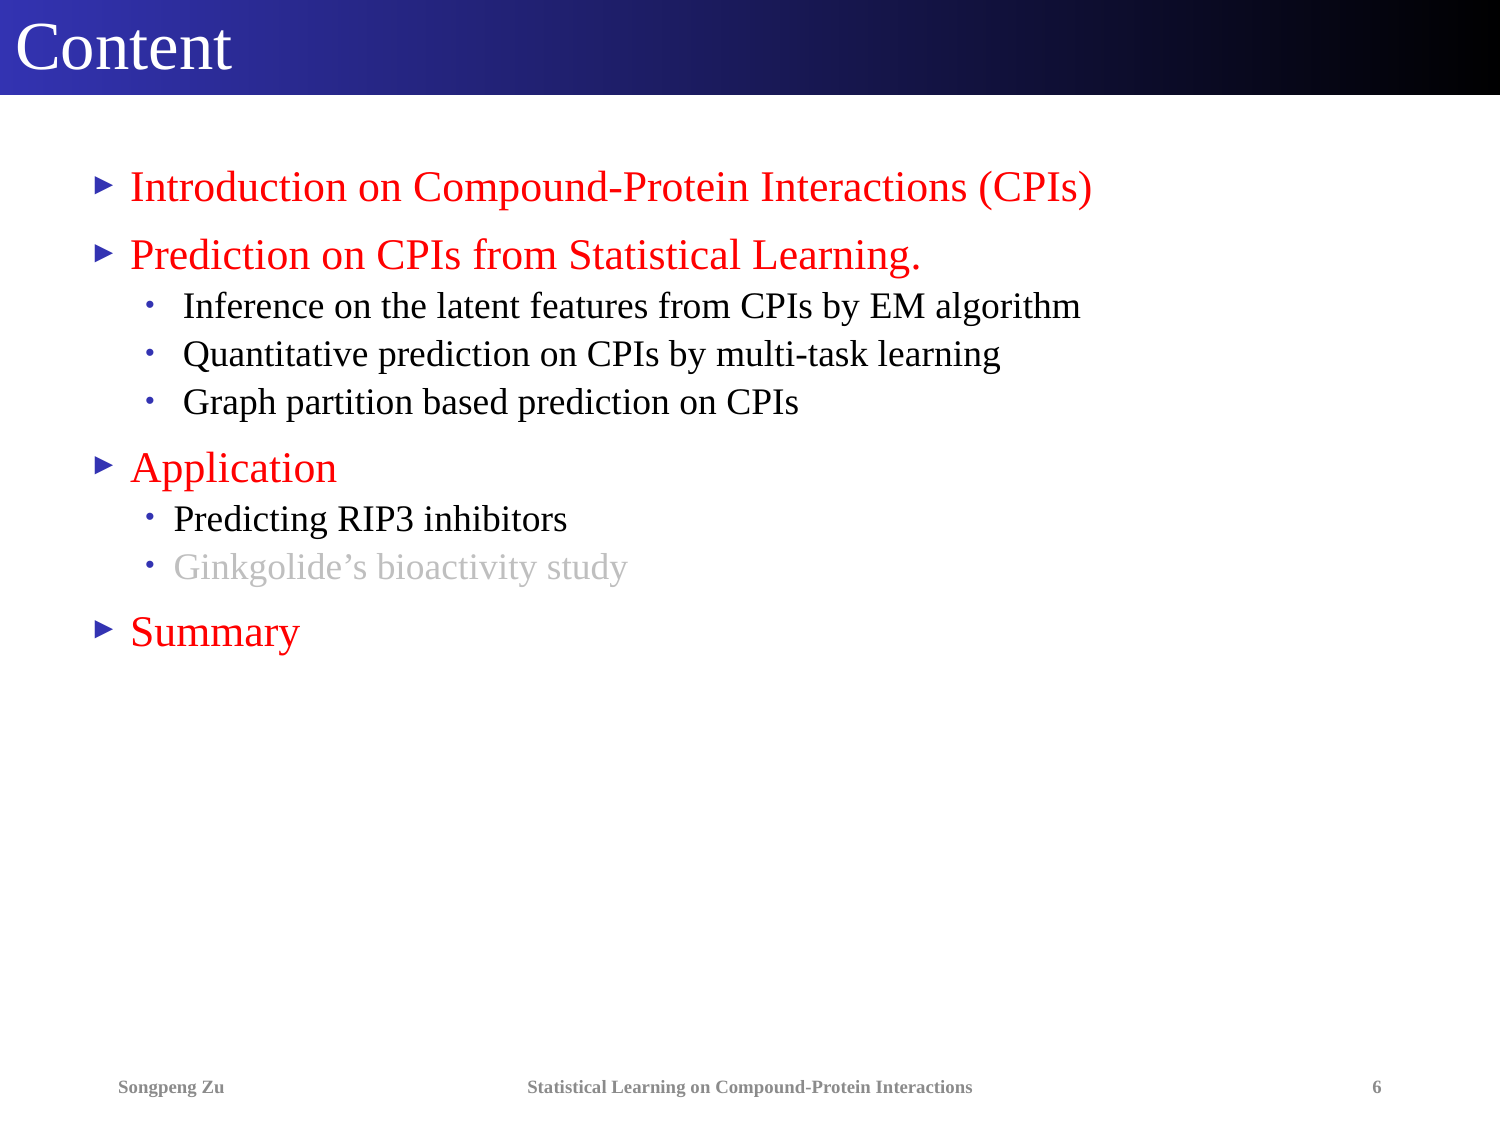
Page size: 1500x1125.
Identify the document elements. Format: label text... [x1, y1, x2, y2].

slide_number 6 [1059, 1056, 1397, 1117]
list Introduction on Compound-Protein Interactions (CPIs) Prediction on CPIs from Statistical Learning. Inference on the latent features from CPIs by EM algorithm Quantitative prediction on CPIs by multi-task learning Graph partition based prediction on CPIs Application Predicting RIP3 inhibitors Ginkgolide’s bioactivity study Summary [74, 151, 1397, 939]
footer Statistical Learning on Compound-Protein Interactions [496, 1056, 1004, 1117]
title Content [0, 0, 1500, 95]
slide_number Songpeng Zu [103, 1056, 441, 1117]
